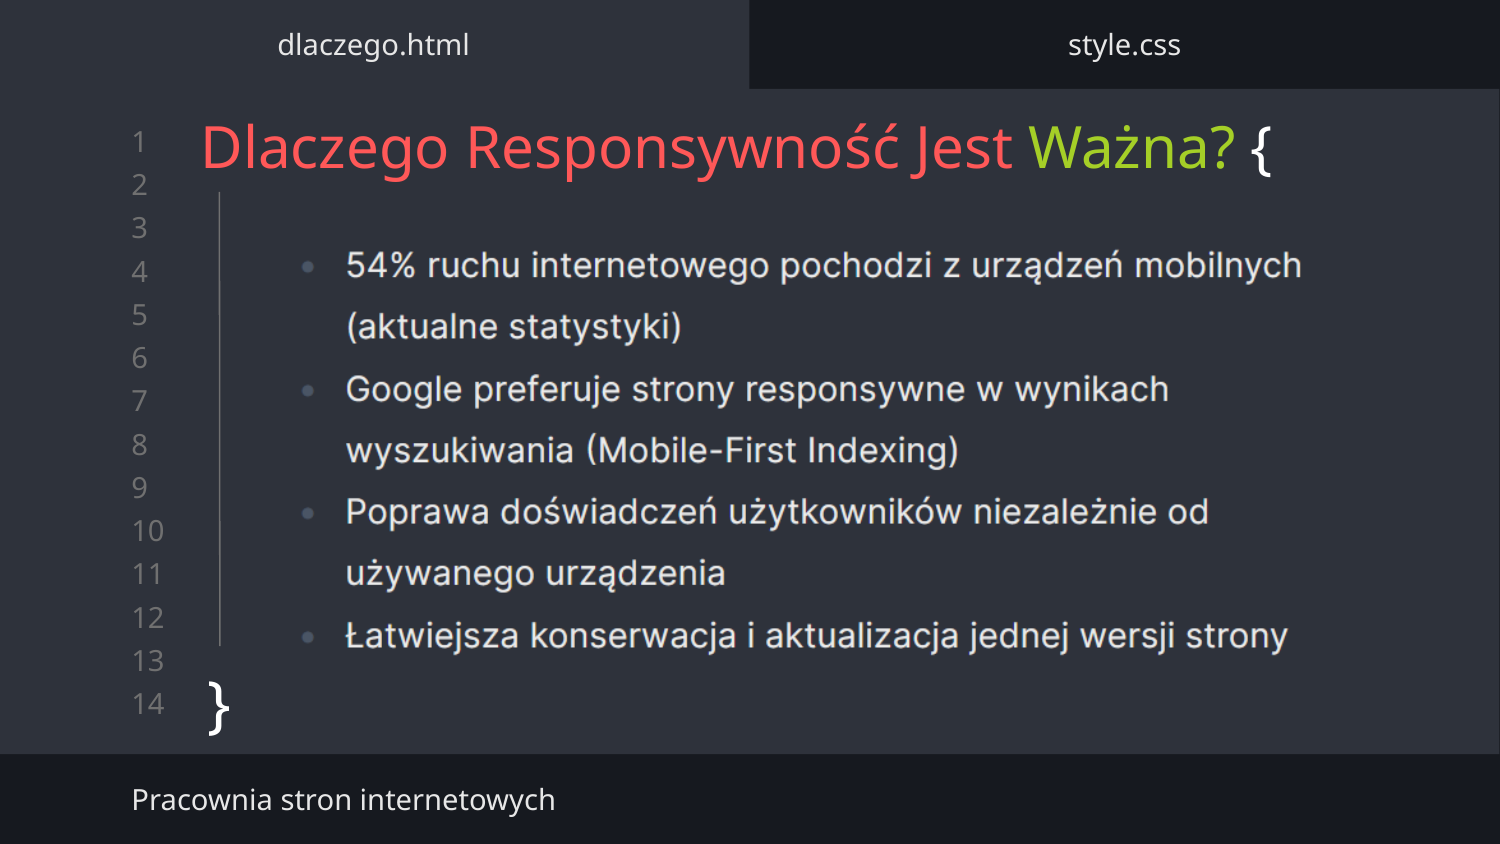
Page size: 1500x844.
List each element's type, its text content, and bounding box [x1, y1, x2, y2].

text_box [177, 191, 261, 755]
picture [253, 230, 1391, 677]
subtitle dlaczego.html [0, 15, 749, 74]
subtitle Pracownia stron internetowych [116, 770, 915, 829]
title Dlaczego Responsywność Jest Ważna? { [185, 101, 1447, 189]
subtitle style.css [750, 15, 1500, 74]
